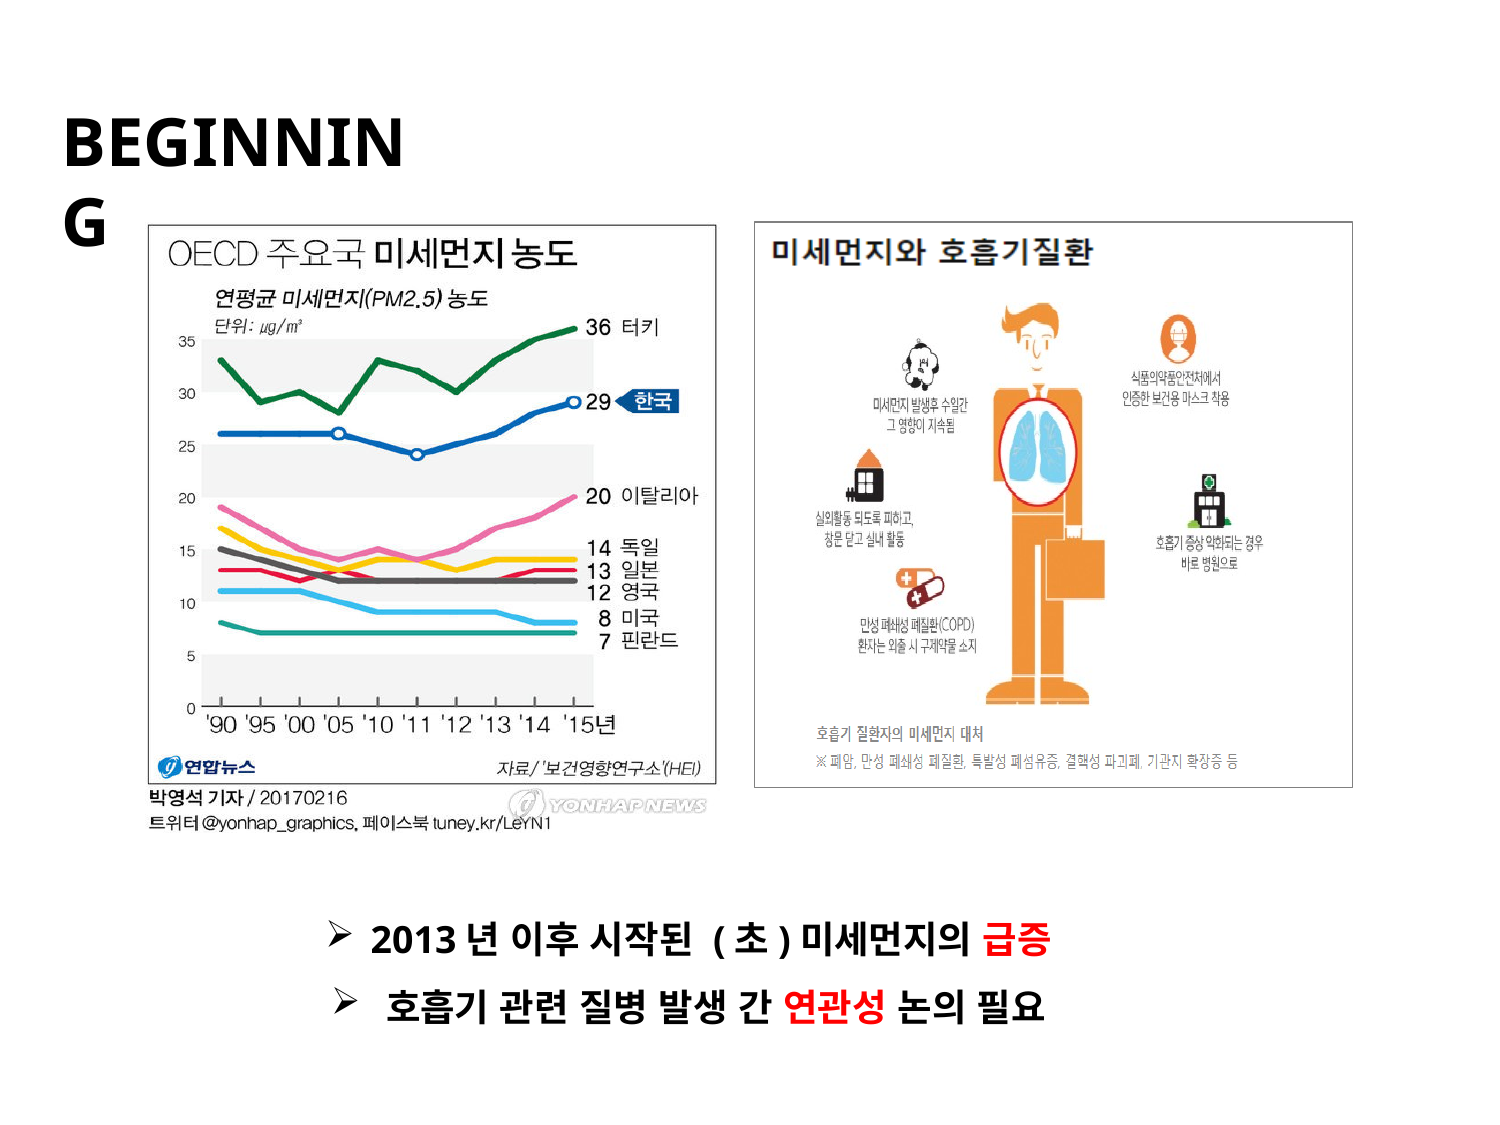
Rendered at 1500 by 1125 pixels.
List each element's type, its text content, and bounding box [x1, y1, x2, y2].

picture [145, 222, 720, 834]
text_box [754, 210, 1353, 799]
text_box 2013년 이후 시작된 (초)미세먼지의 급증 호흡기 관련 질병 발생 간 연관성 논의 필요 [92, 842, 1291, 1080]
text_box BEGINNING [46, 92, 462, 220]
